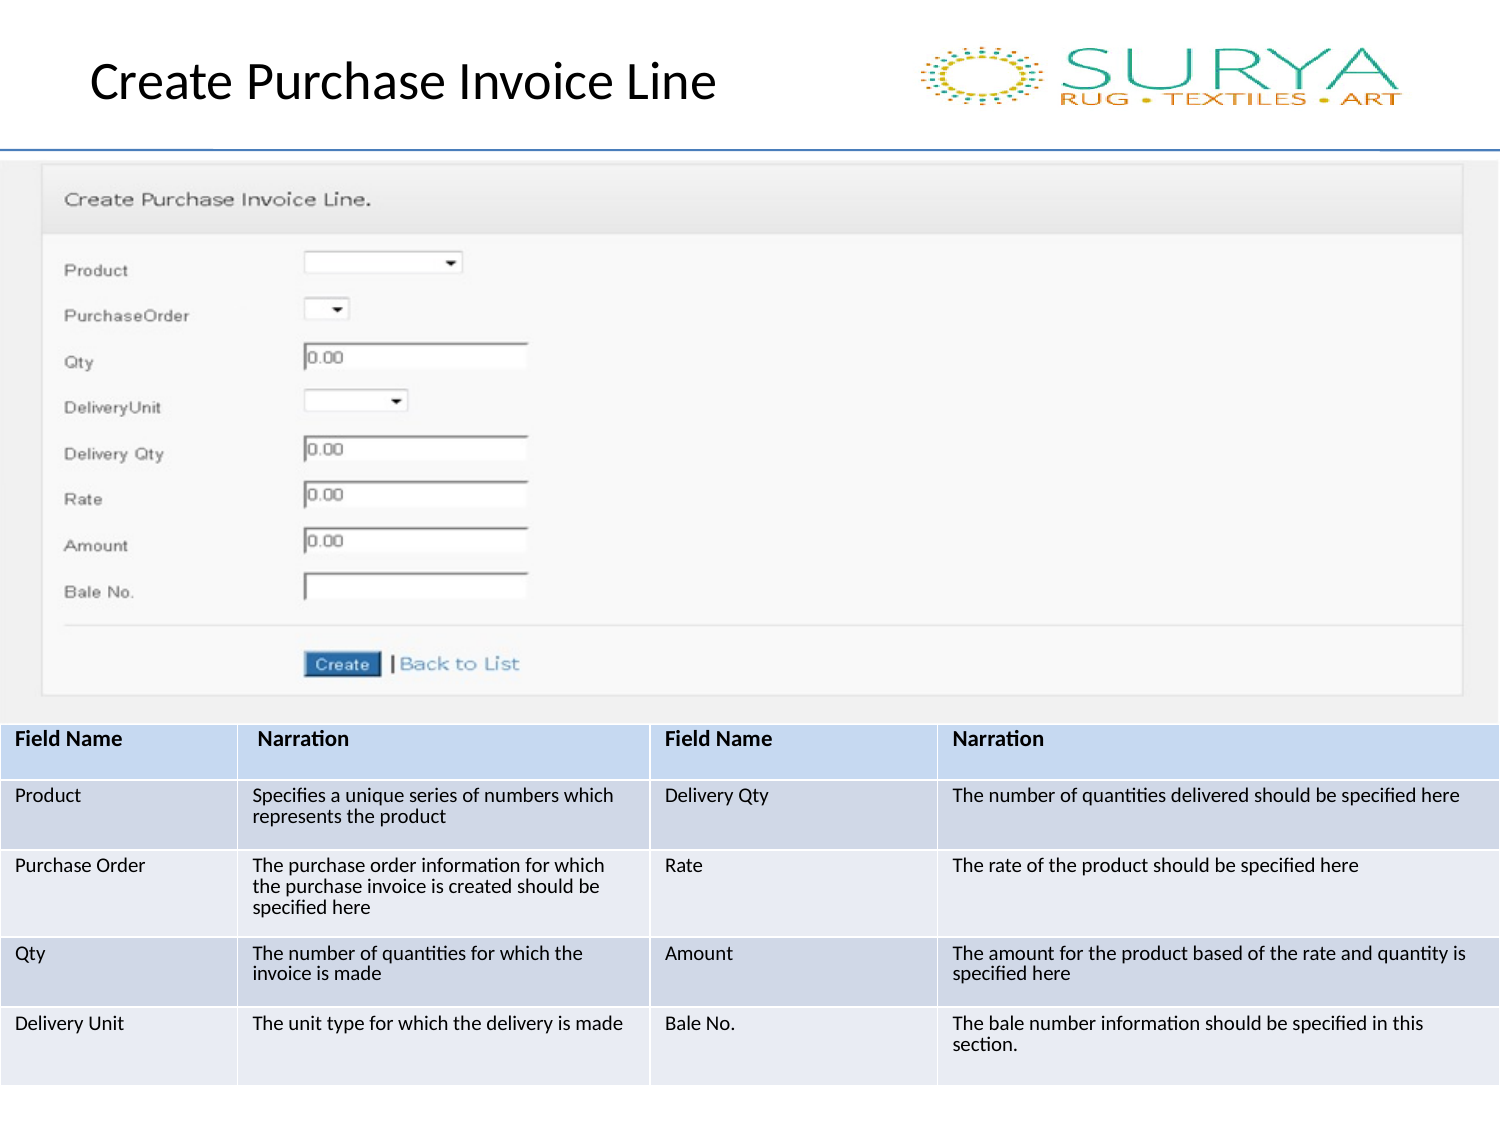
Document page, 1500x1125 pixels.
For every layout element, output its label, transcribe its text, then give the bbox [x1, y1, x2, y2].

table_cell Rate [651, 851, 937, 936]
table_cell Product [1, 781, 237, 849]
table_cell Delivery Qty [651, 781, 937, 849]
table_cell The number of quantities delivered should be specified here [938, 781, 1499, 849]
table_cell Specifies a unique series of numbers which represents the product [238, 781, 649, 849]
title Create Purchase Invoice Line [75, 24, 1425, 130]
table_cell Amount [651, 938, 937, 1006]
table_cell Bale No. [651, 1008, 937, 1085]
table_cell Qty [1, 938, 237, 1006]
table_header Field Name [651, 735, 937, 779]
picture [0, 159, 1500, 726]
table_cell The purchase order information for which the purchase invoice is created should be specified here [238, 851, 649, 936]
table_cell Purchase Order [1, 851, 237, 936]
table_cell The unit type for which the delivery is made [238, 1008, 649, 1085]
table_header Field Name [1, 734, 237, 779]
table_header Narration [938, 734, 1499, 779]
table_cell The rate of the product should be specified here [938, 851, 1499, 936]
table_cell The amount for the product based of the rate and quantity is specified here [938, 938, 1499, 1006]
table_cell The number of quantities for which the invoice is made [238, 938, 649, 1006]
table_header Narration [238, 735, 649, 779]
table_cell Delivery Unit [1, 1008, 237, 1085]
table_cell The bale number information should be specified in this section. [938, 1008, 1499, 1085]
